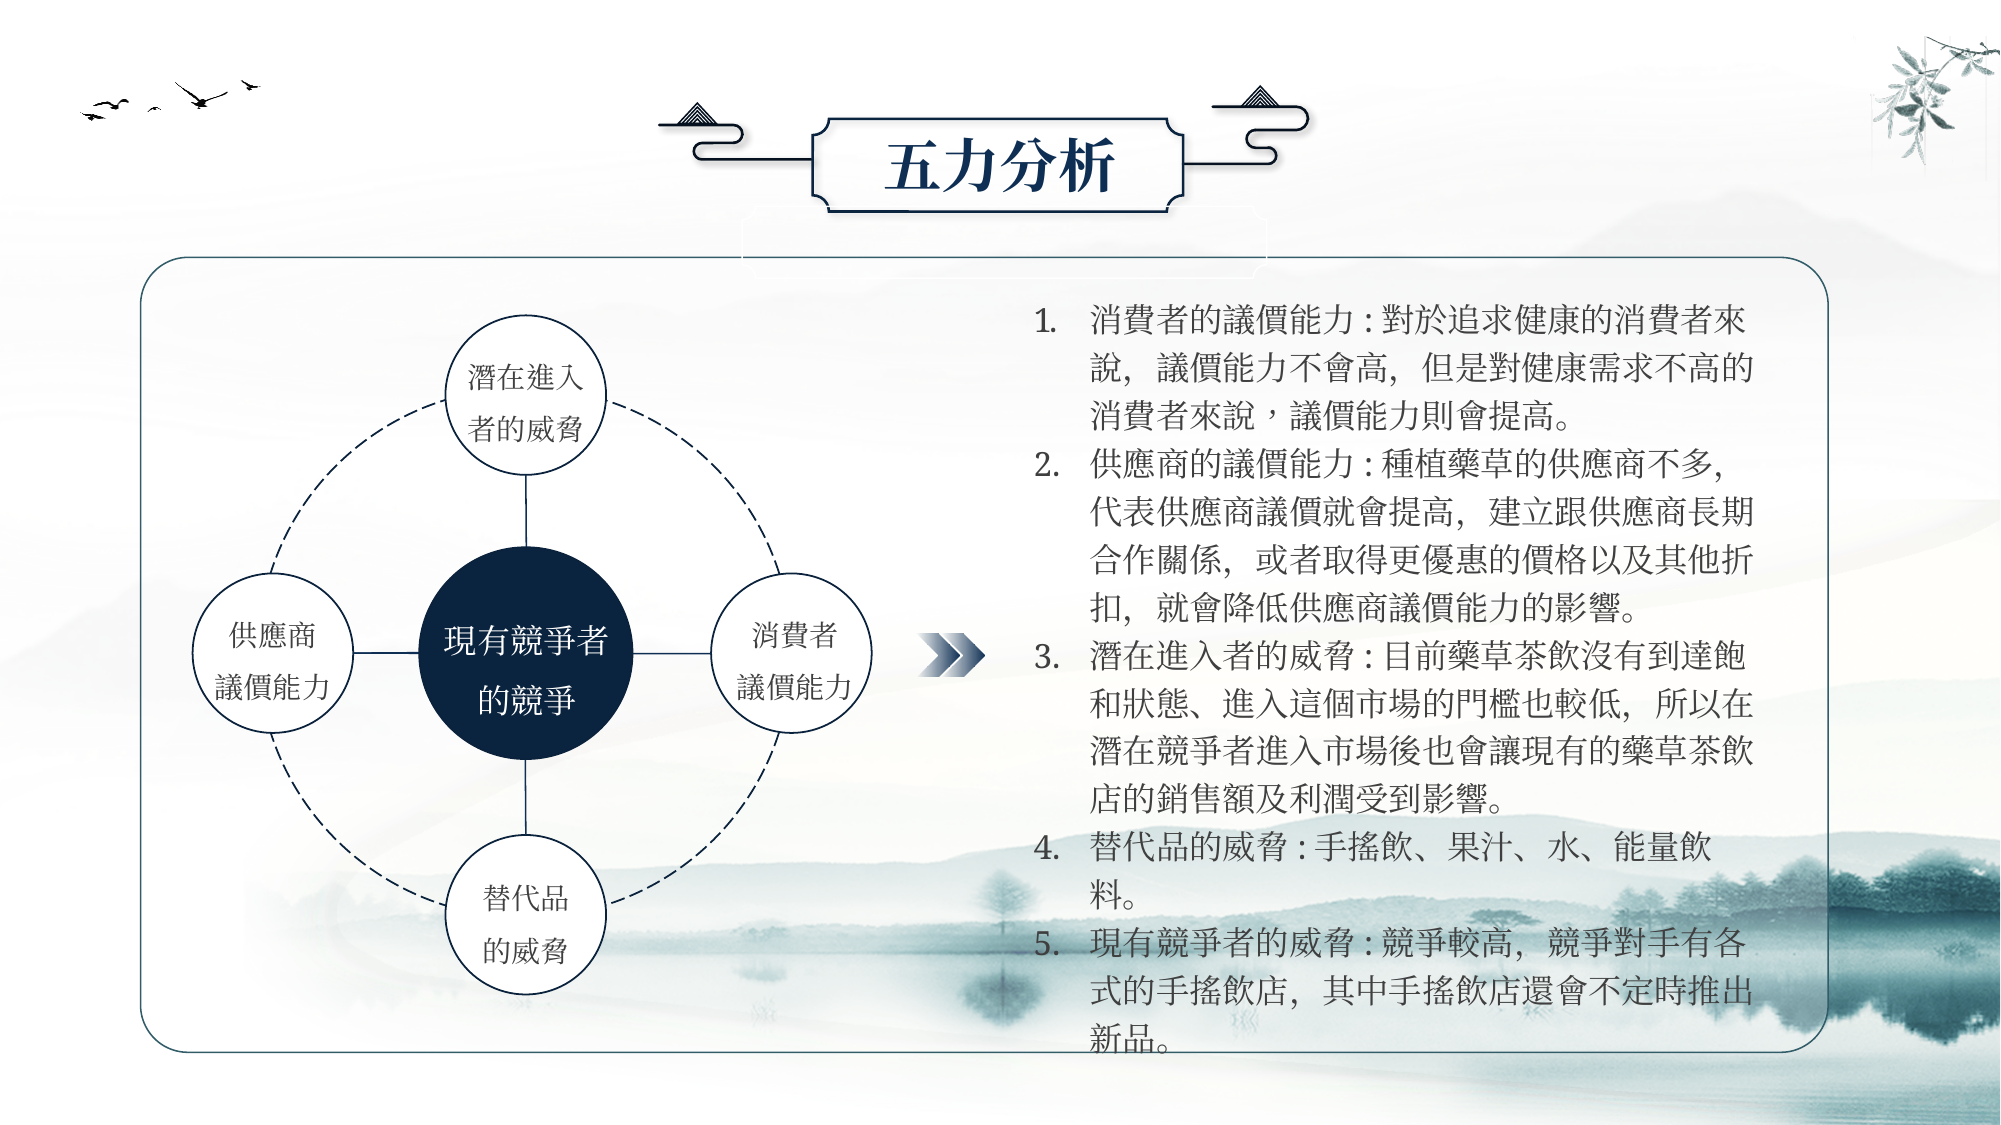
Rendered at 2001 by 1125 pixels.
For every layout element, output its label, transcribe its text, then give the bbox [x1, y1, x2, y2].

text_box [916, 633, 985, 677]
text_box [140, 206, 1829, 1053]
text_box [192, 315, 872, 995]
list 五力分析 [864, 121, 1136, 204]
picture [0, 0, 2001, 1125]
